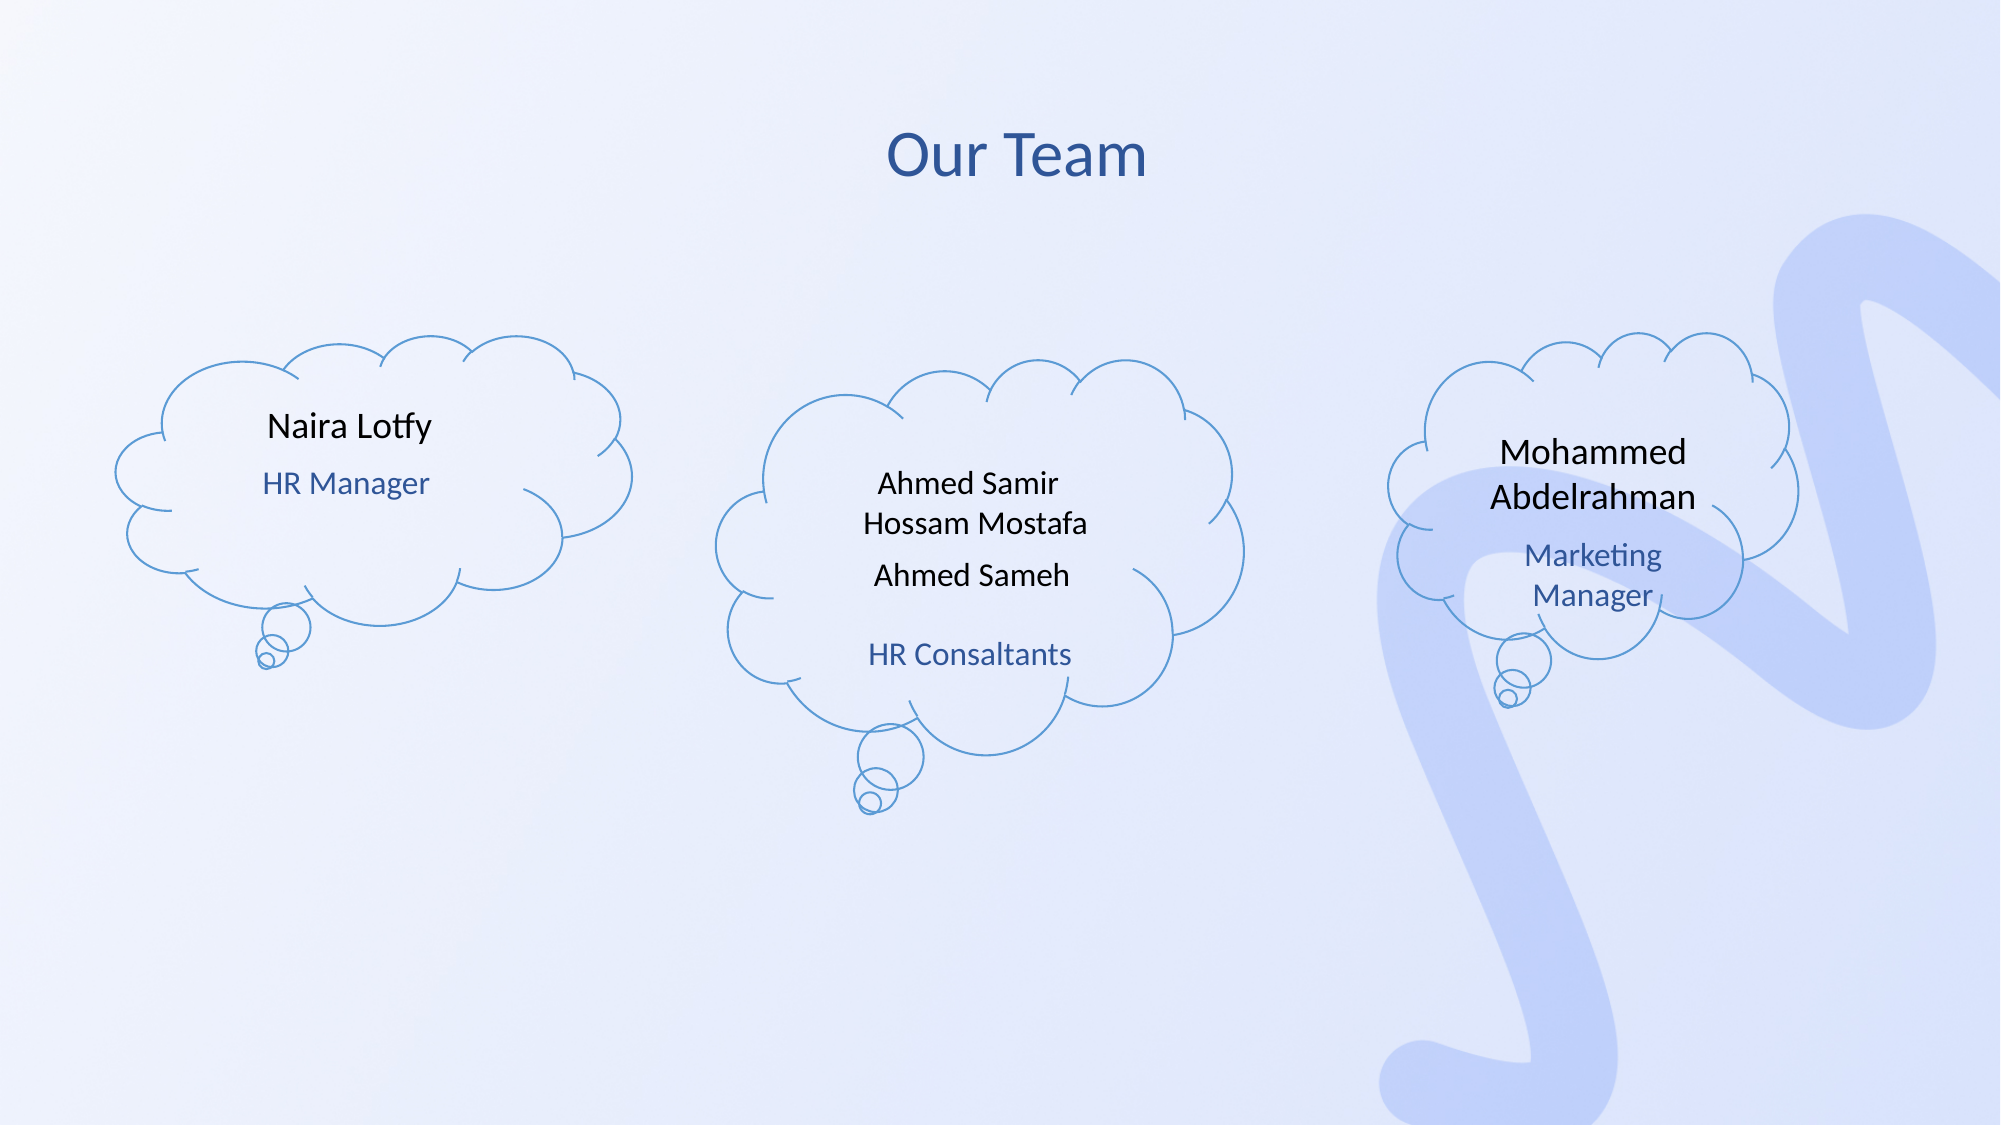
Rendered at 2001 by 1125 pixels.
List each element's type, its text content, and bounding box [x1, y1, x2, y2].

text_box [114, 335, 634, 671]
picture [0, 0, 2001, 1125]
text_box [714, 359, 1245, 816]
text_box [1387, 332, 1800, 709]
text_box Our Team [670, 102, 1366, 198]
